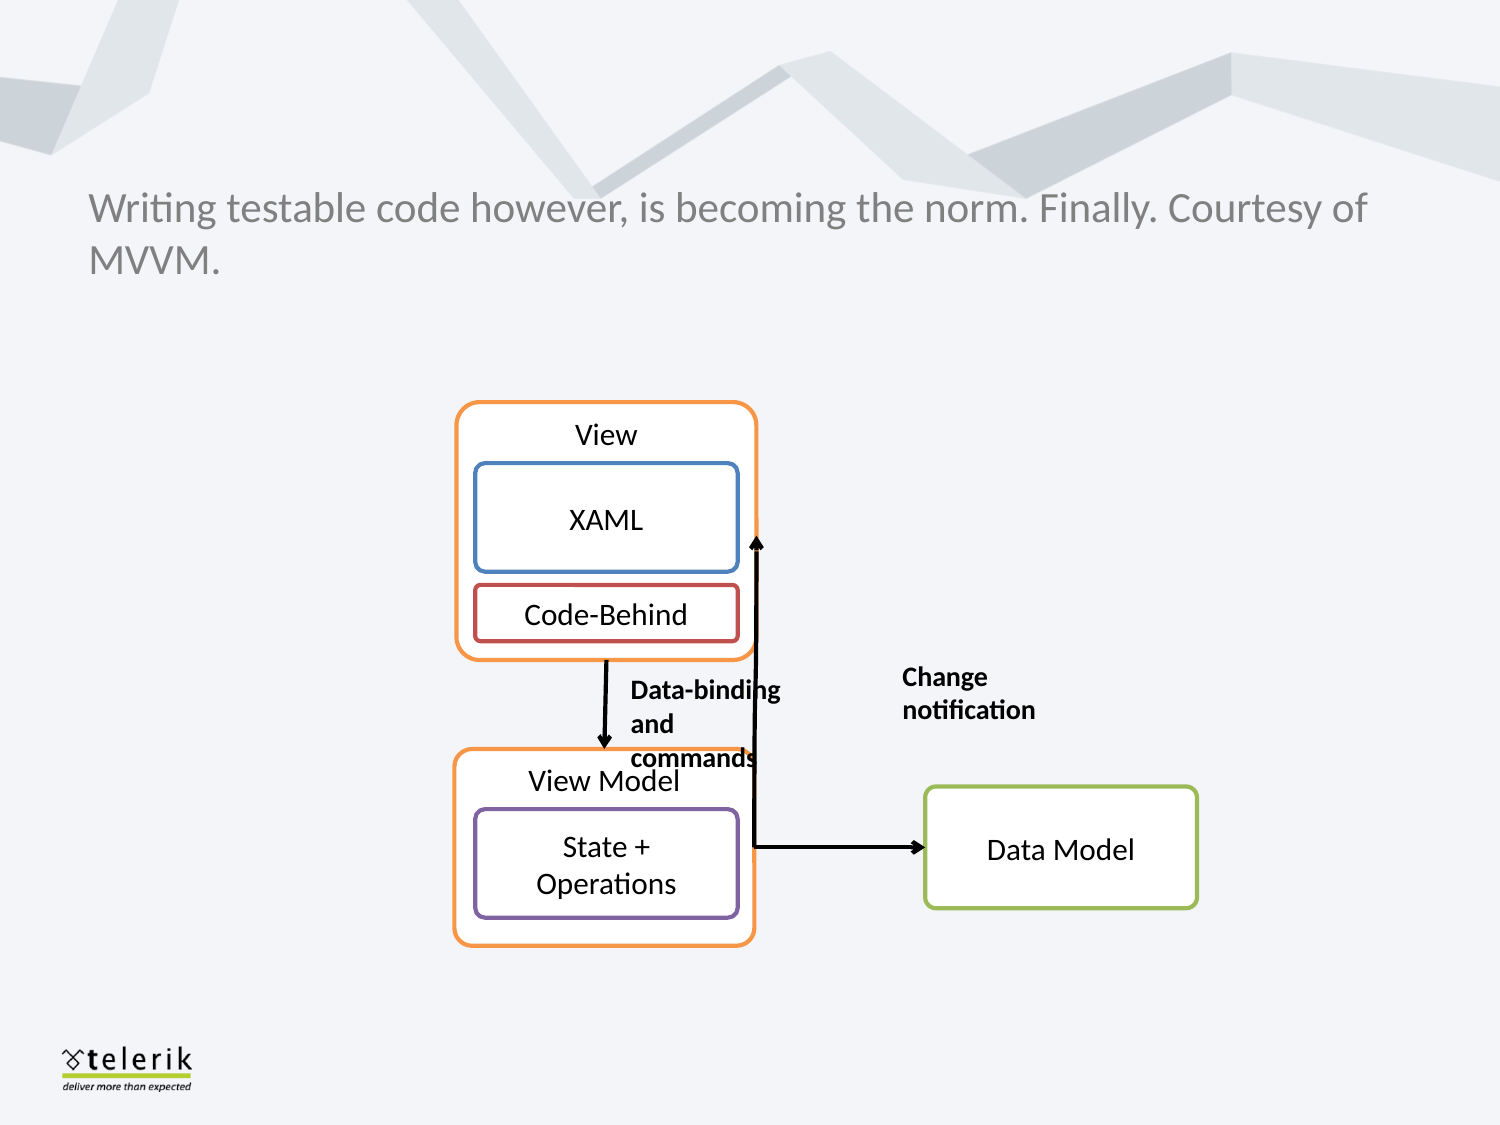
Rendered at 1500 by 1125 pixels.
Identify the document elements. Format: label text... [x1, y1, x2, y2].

text_box Code-Behind [473, 582, 740, 644]
picture [0, 0, 1500, 260]
text_box View Model [452, 746, 757, 948]
text_box Data-binding and commands [761, 664, 823, 781]
picture [61, 1046, 192, 1092]
text_box Data-binding and commands [615, 664, 748, 781]
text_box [753, 535, 757, 848]
text_box XAML [473, 461, 740, 574]
text_box Data Model [923, 784, 1200, 911]
title Writing testable code however, is becoming the norm. Finally. Courtesy of MVVM. [73, 171, 1424, 291]
text_box View [454, 400, 759, 663]
text_box Change notification [887, 650, 1076, 733]
text_box State + Operations [473, 807, 740, 920]
